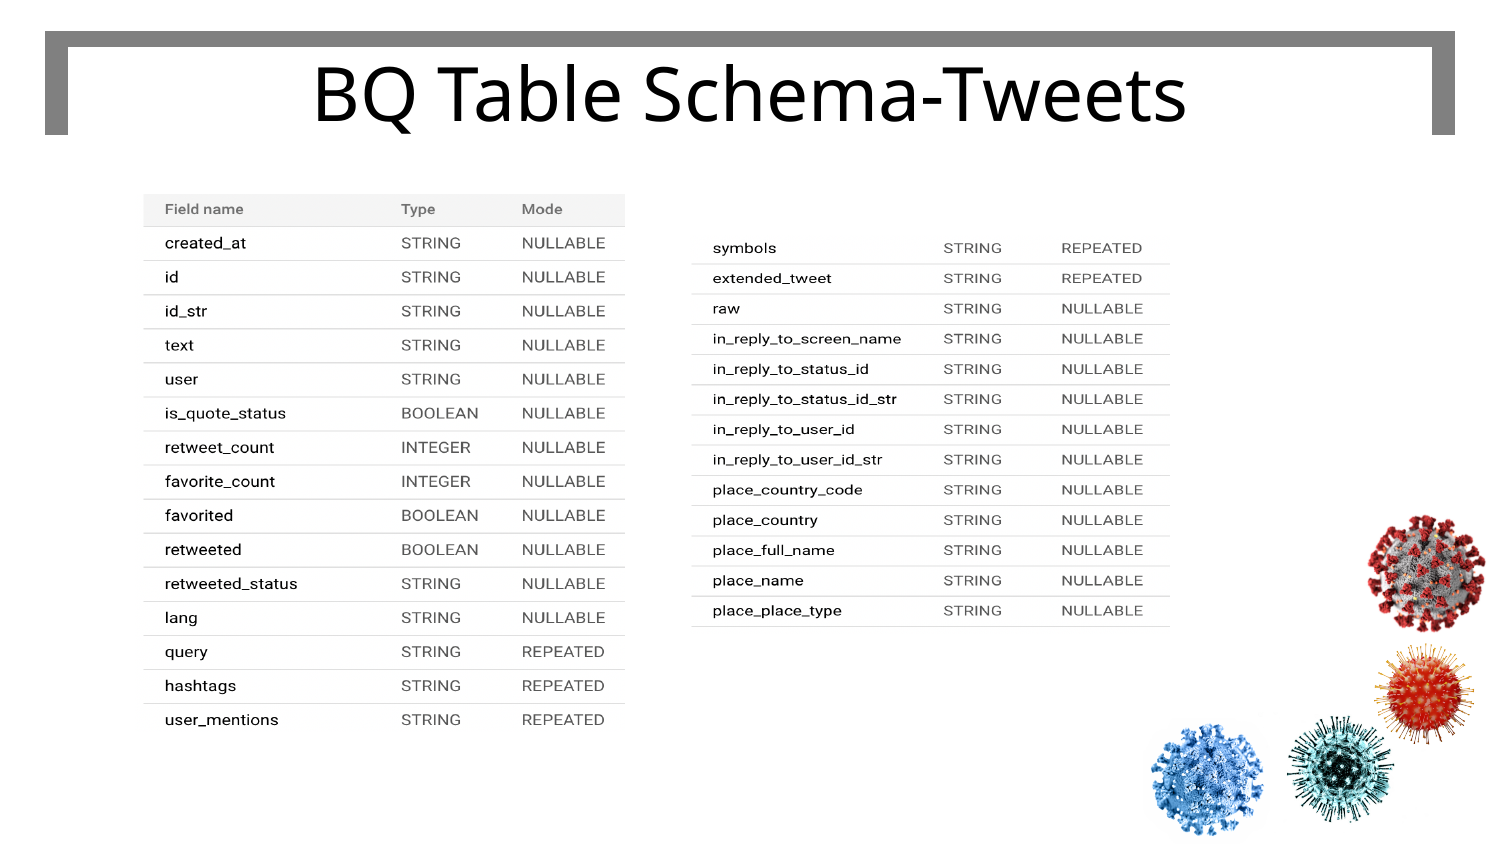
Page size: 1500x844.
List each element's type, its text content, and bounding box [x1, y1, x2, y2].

text_box BQ Table Schema-Tweets [68, 47, 1432, 137]
picture [1143, 642, 1500, 844]
picture [1366, 513, 1487, 634]
picture [135, 194, 625, 732]
picture [690, 235, 1170, 634]
text_box [43, 29, 1457, 137]
